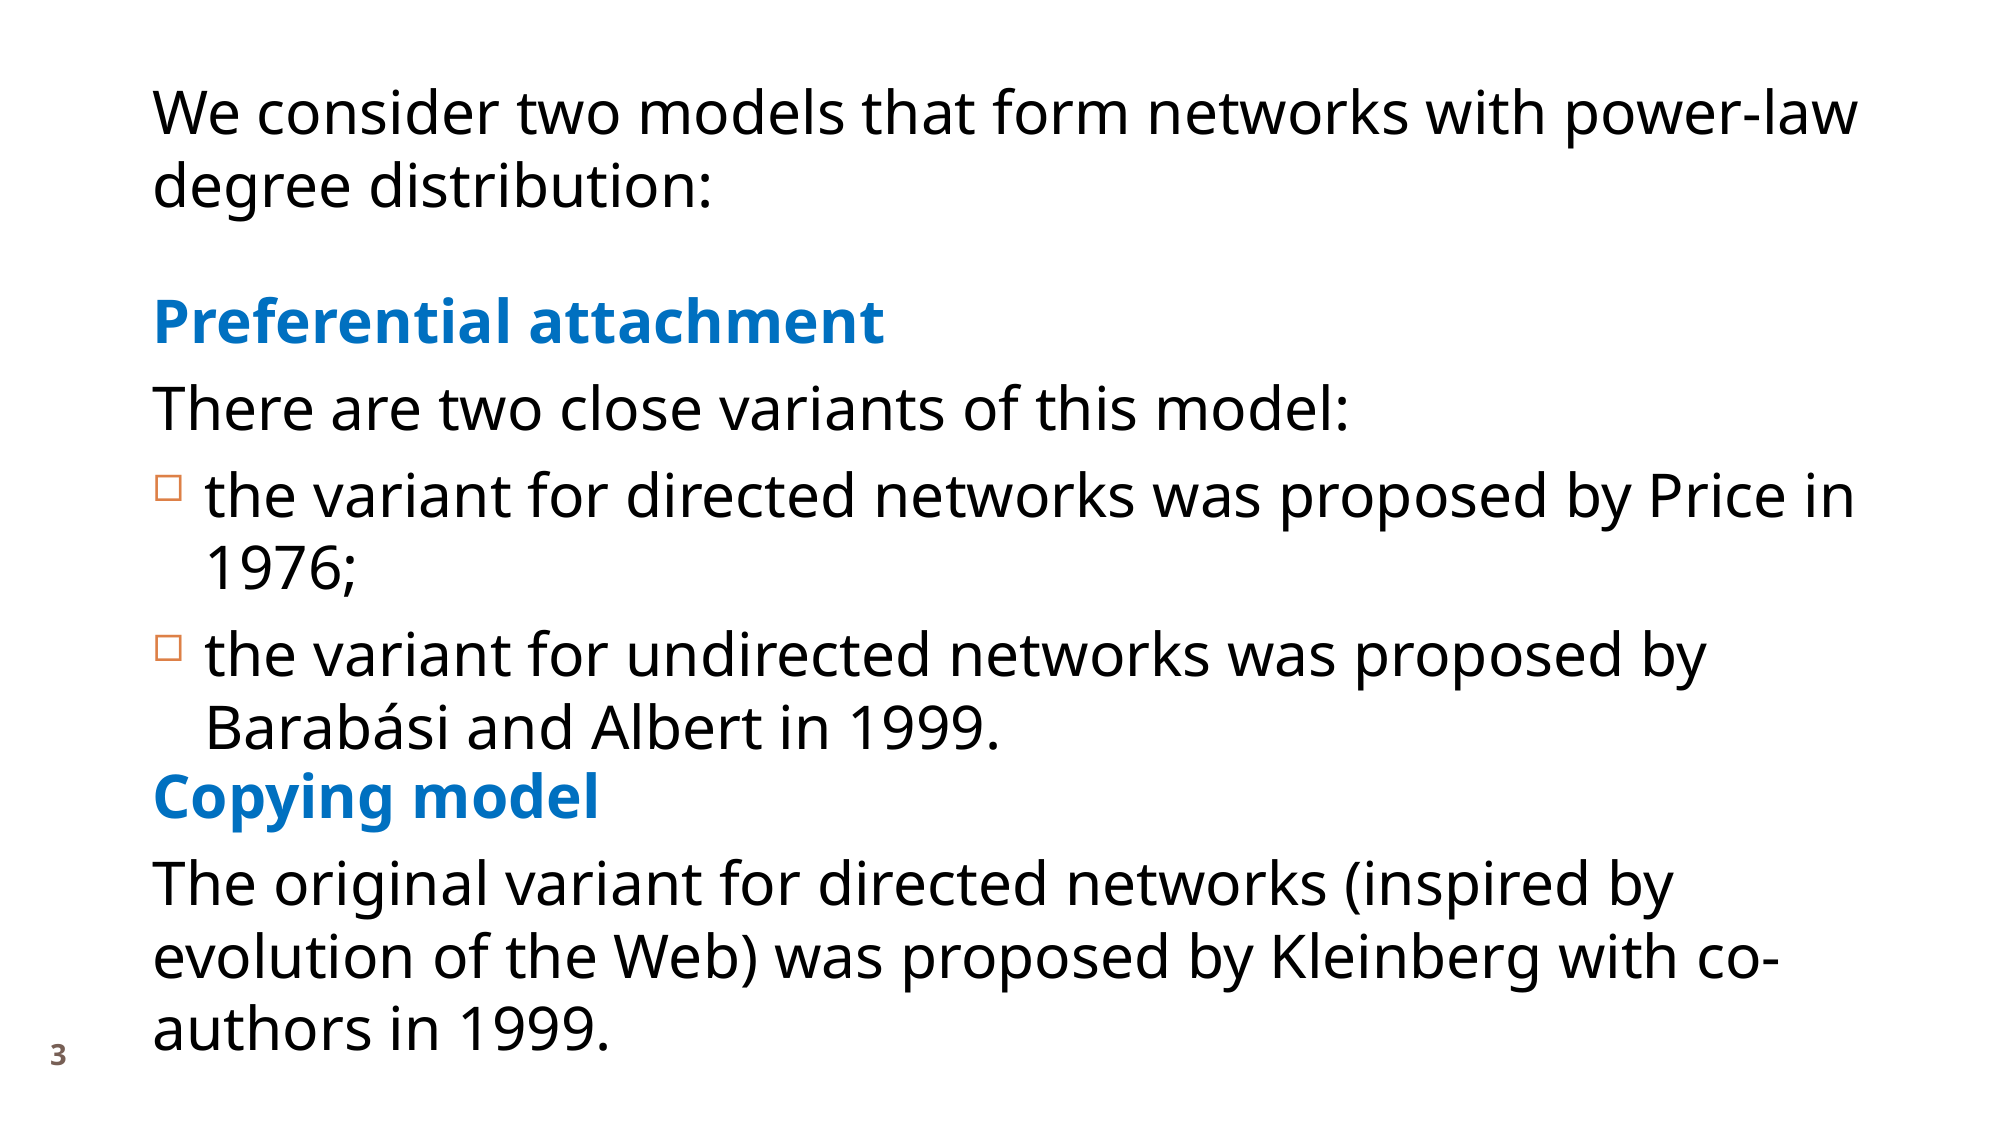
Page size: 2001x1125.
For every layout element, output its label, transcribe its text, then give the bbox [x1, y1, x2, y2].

slide_number 3 [0, 1025, 117, 1088]
text_box We consider two models that form networks with power-law degree distribution: [137, 66, 1921, 238]
text_box Copying model The original variant for directed networks (inspired by evolution of the Web) was proposed by Kleinberg with co-authors in 1999. [137, 750, 1921, 1025]
text_box Preferential attachment There are two close variants of this model: the variant for directed networks was proposed by Price in 1976; the variant for undirected networks was proposed by Barabási and Albert in 1999. [137, 275, 1921, 714]
